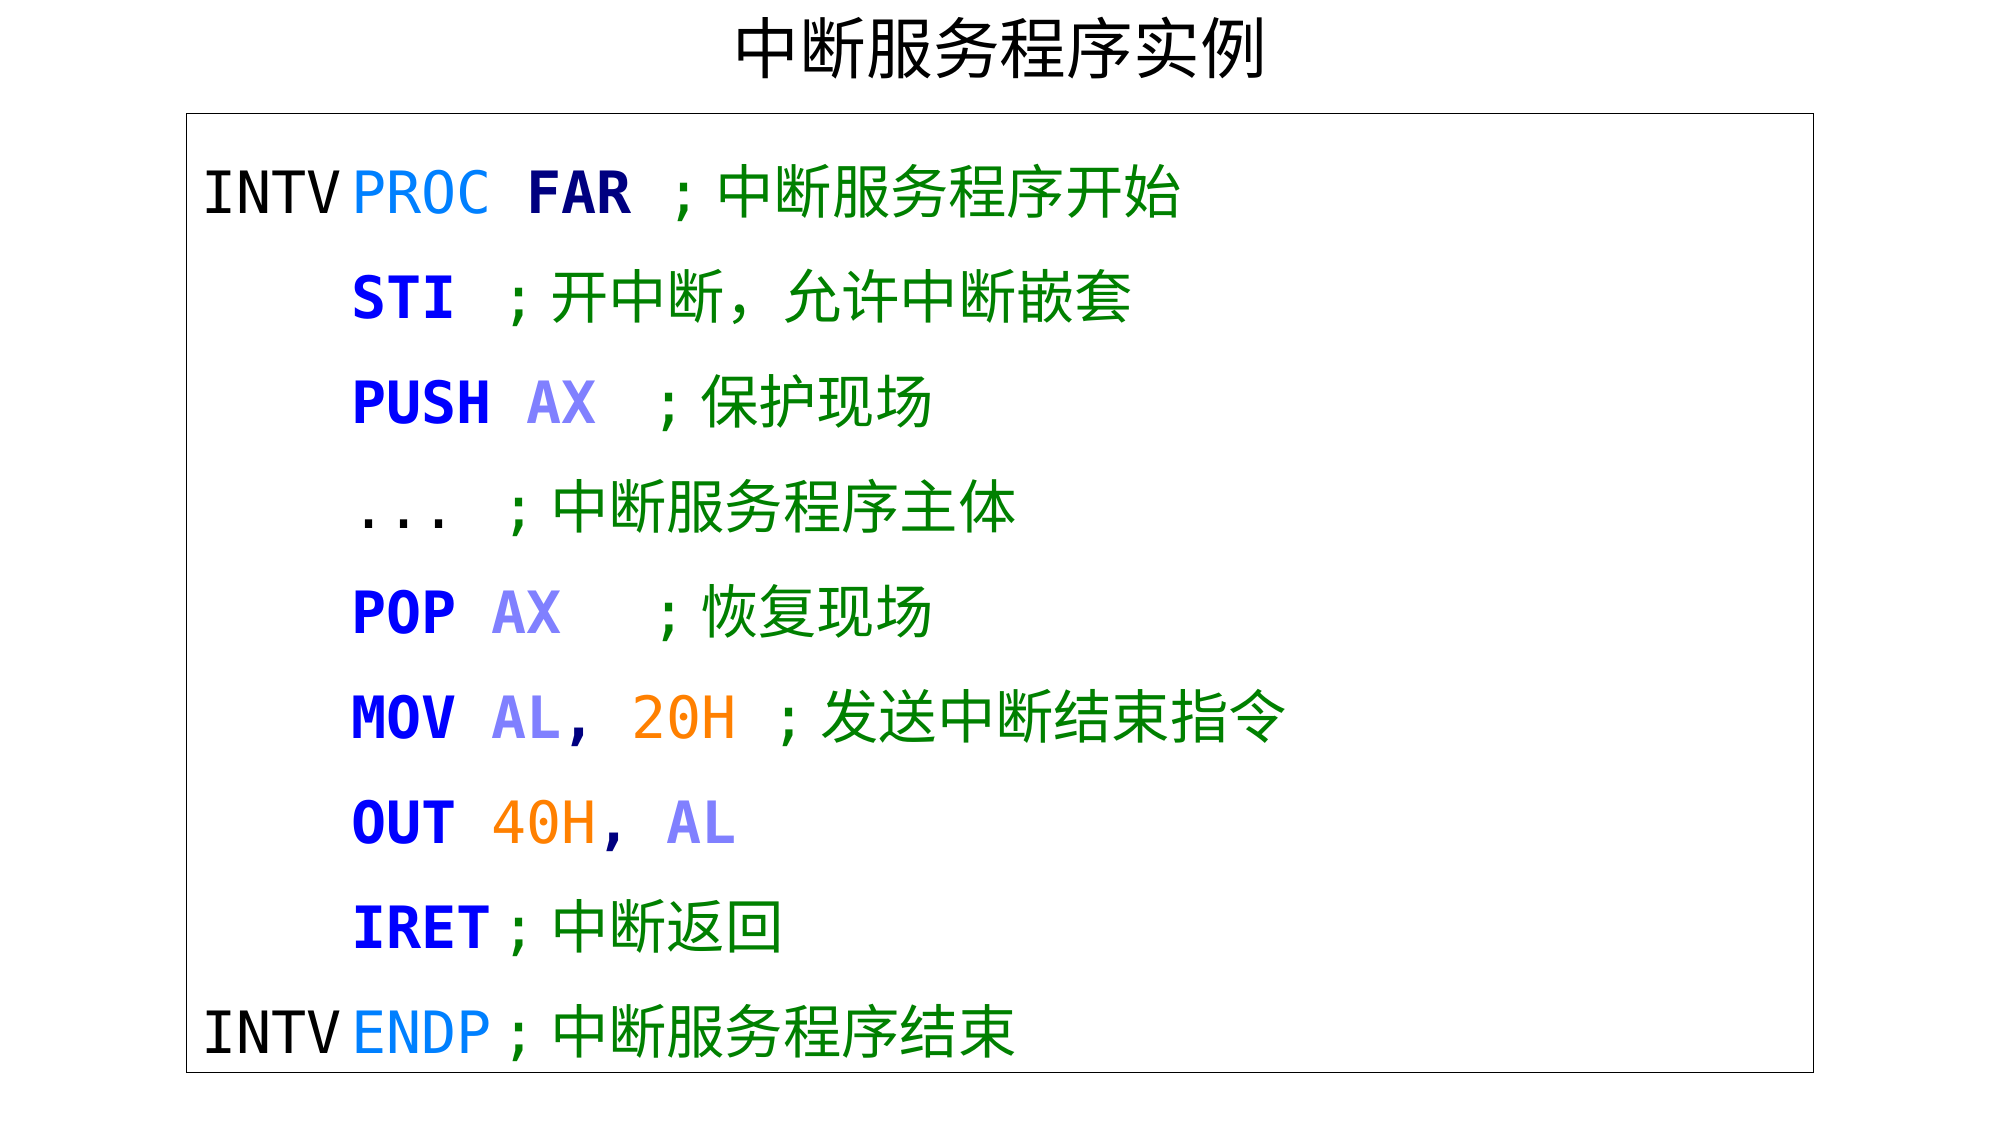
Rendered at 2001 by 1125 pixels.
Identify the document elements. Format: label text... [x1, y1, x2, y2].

text_box 中断服务程序实例 [362, 0, 1637, 95]
text_box INTV PROC FAR ;中断服务程序开始 STI ;开中断，允许中断嵌套 PUSH AX ;保护现场 ... ;中断服务程序主体 POP AX ;恢复现场 MOV AL, 20H ;发送中断结束指令 OUT 40H, AL IRET ;中断返回 INTV ENDP ;中断服务程序结束 [186, 113, 1814, 1073]
